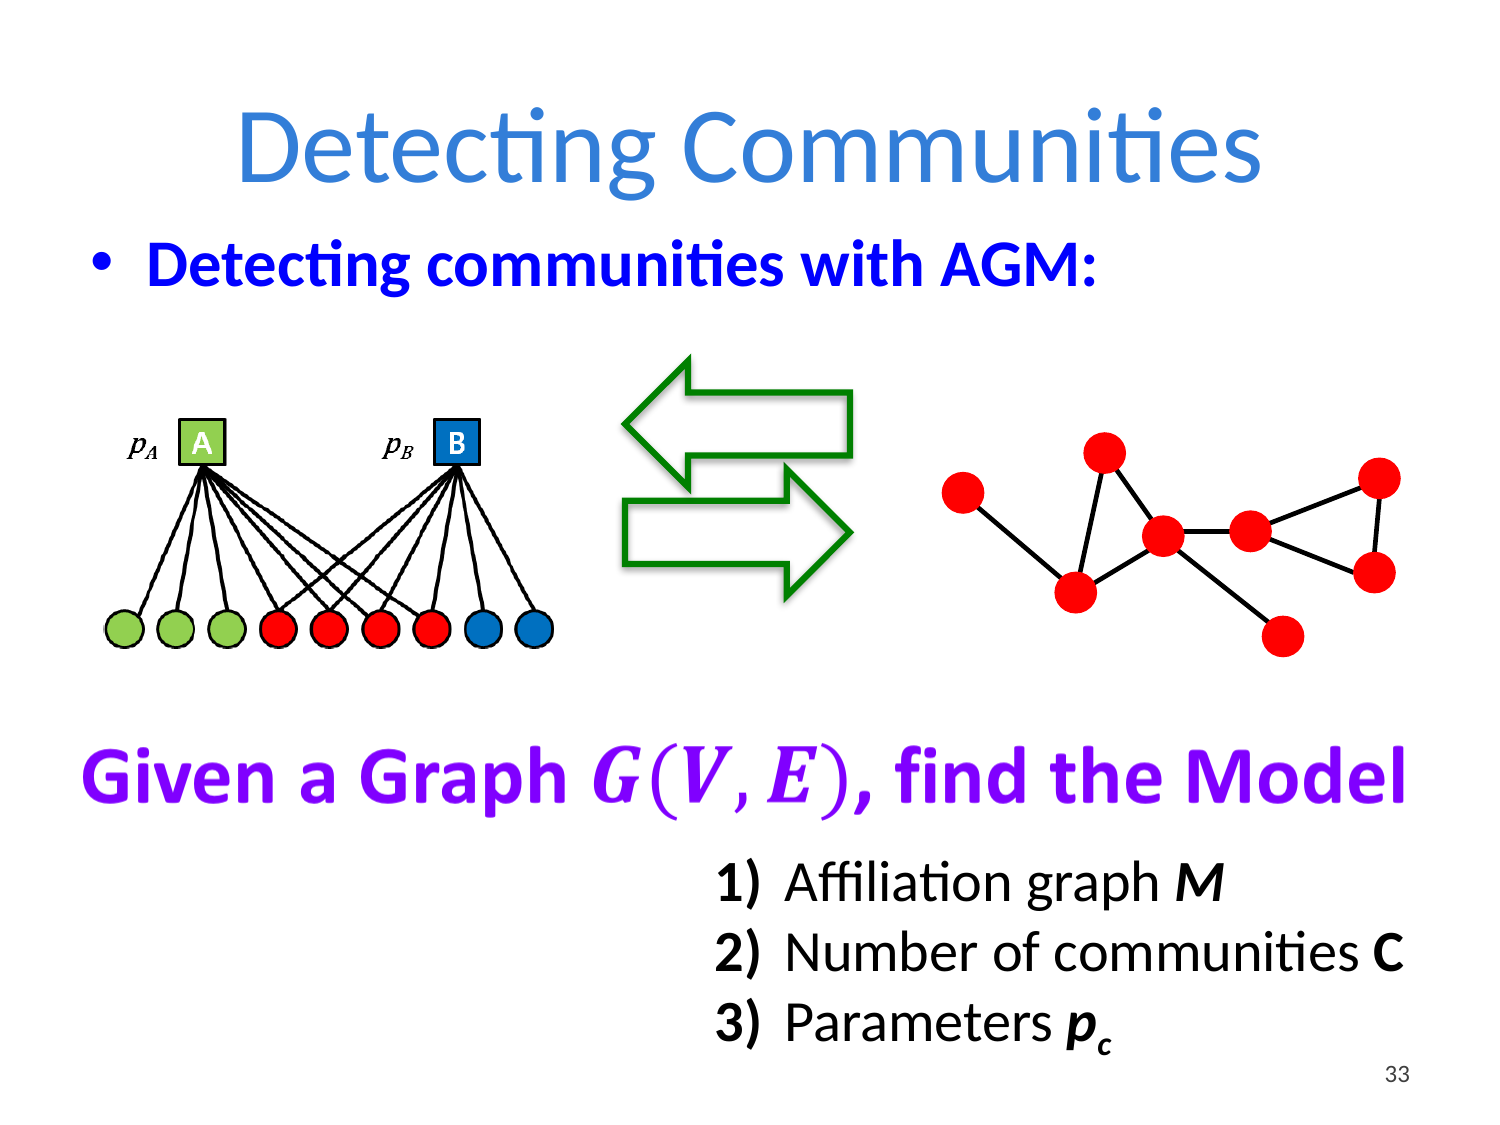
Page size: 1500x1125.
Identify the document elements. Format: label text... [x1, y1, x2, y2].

list Detecting communities with AGM: [75, 212, 1425, 433]
picture [99, 407, 561, 659]
text_box [624, 469, 850, 596]
text_box Affiliation graph M Number of communities C Parameters pc [699, 835, 1425, 1070]
text_box [624, 361, 850, 488]
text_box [942, 432, 1401, 657]
title Detecting Communities [75, 45, 1425, 212]
text_box [59, 716, 1431, 833]
slide_number ‹#› [1074, 1070, 1425, 1103]
